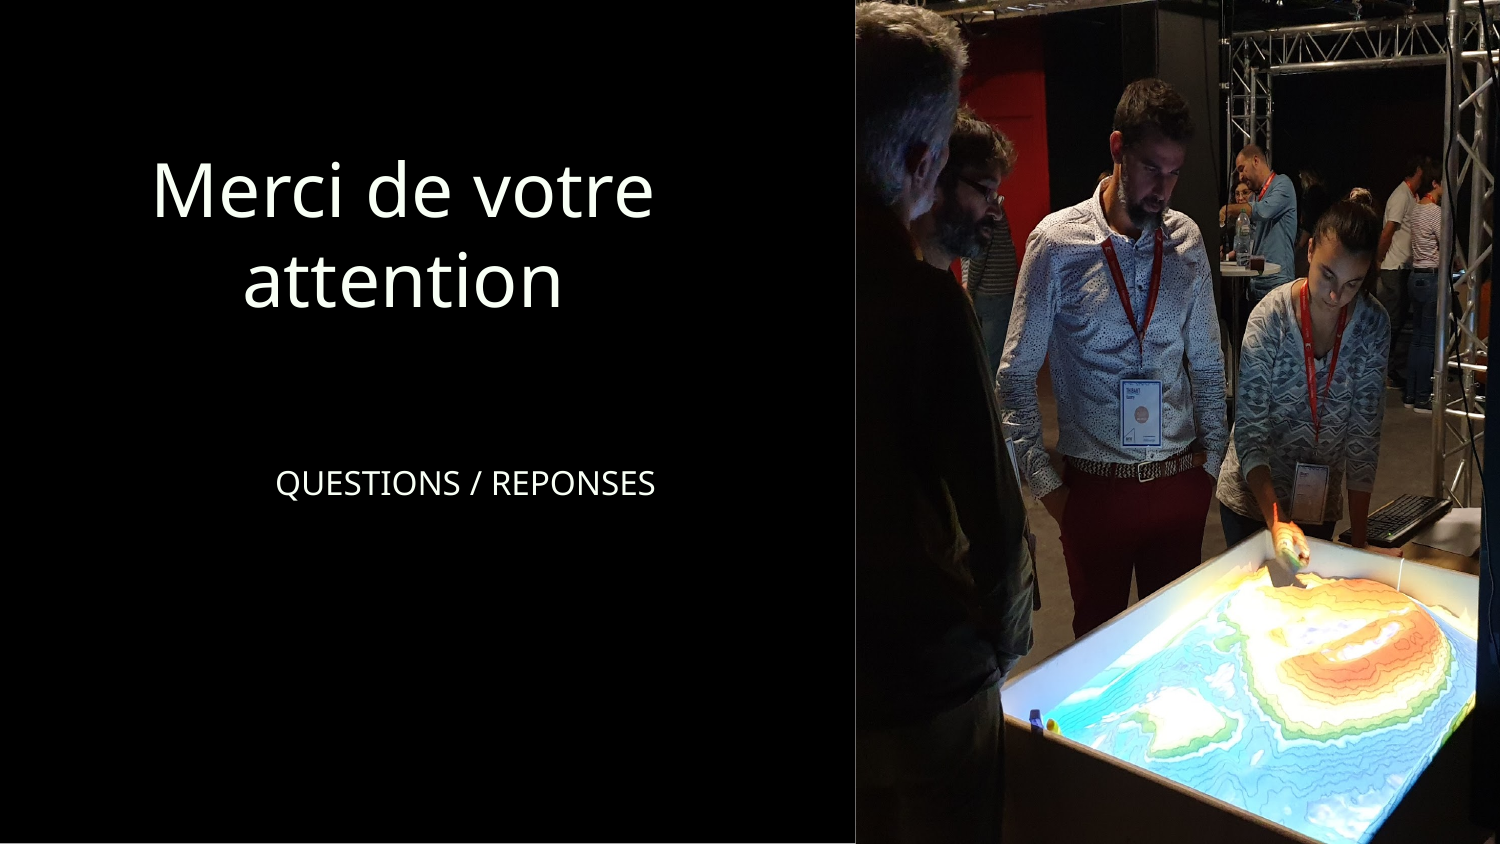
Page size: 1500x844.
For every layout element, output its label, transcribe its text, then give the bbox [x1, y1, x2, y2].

title Merci de votre attention [12, 206, 795, 323]
subtitle QUESTIONS / REPONSES [275, 461, 690, 565]
picture [855, 0, 1500, 844]
